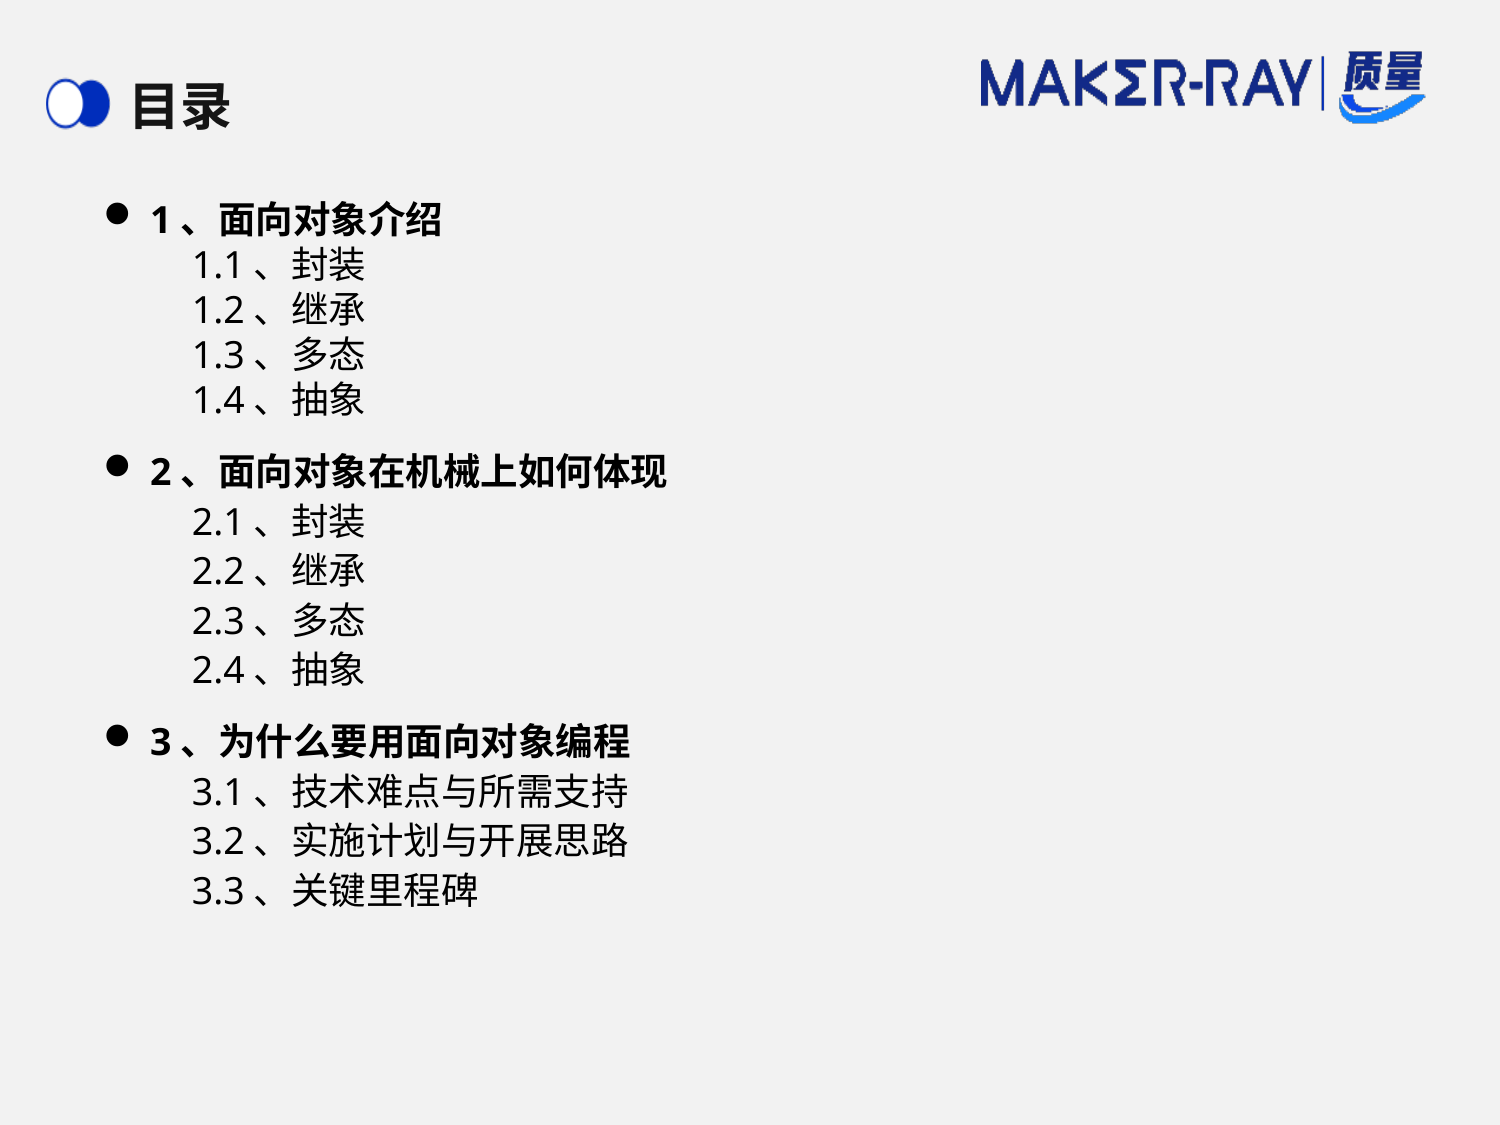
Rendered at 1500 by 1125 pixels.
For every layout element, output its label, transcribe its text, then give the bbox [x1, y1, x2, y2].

title 目录 [113, 55, 728, 155]
picture [46, 72, 113, 137]
picture [981, 23, 1462, 146]
text_box 1、面向对象介绍 1.1、封装 1.2、继承 1.3、多态 1.4、抽象 2、面向对象在机械上如何体现 2.1、封装 2.2、继承 2.3、多态 2.4、抽象 3、为什么要用面向对象编程 3.1、技术难点与所需支持 3.2、实施计划与开展思路 3.3、关键里程碑 [88, 184, 838, 999]
